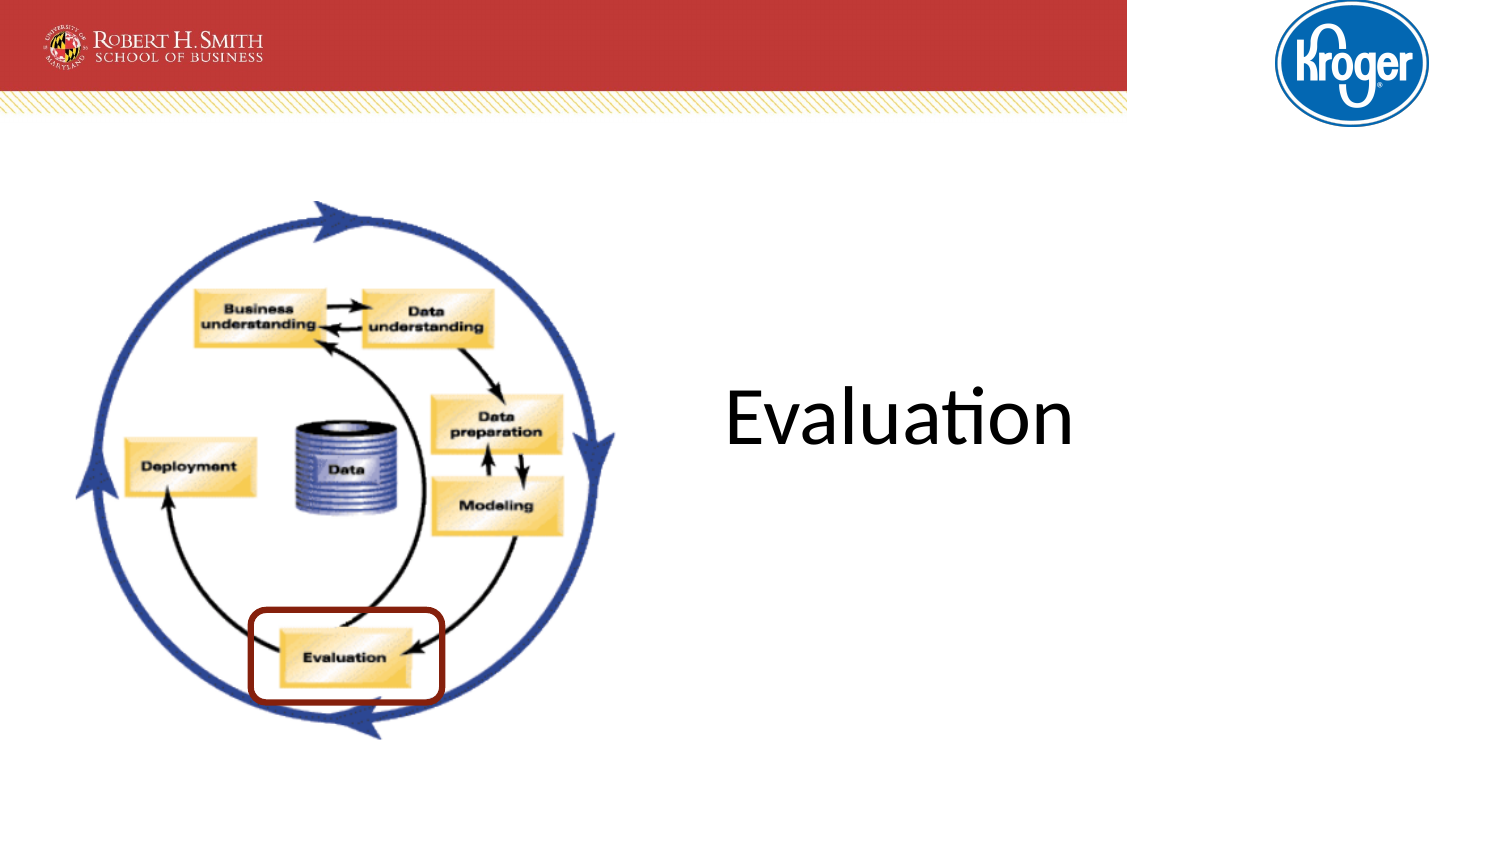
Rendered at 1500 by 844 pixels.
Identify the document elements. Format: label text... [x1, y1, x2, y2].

picture [0, 0, 1127, 123]
picture [0, 201, 710, 763]
title Evaluation [713, 319, 1378, 502]
picture [1274, 0, 1430, 127]
